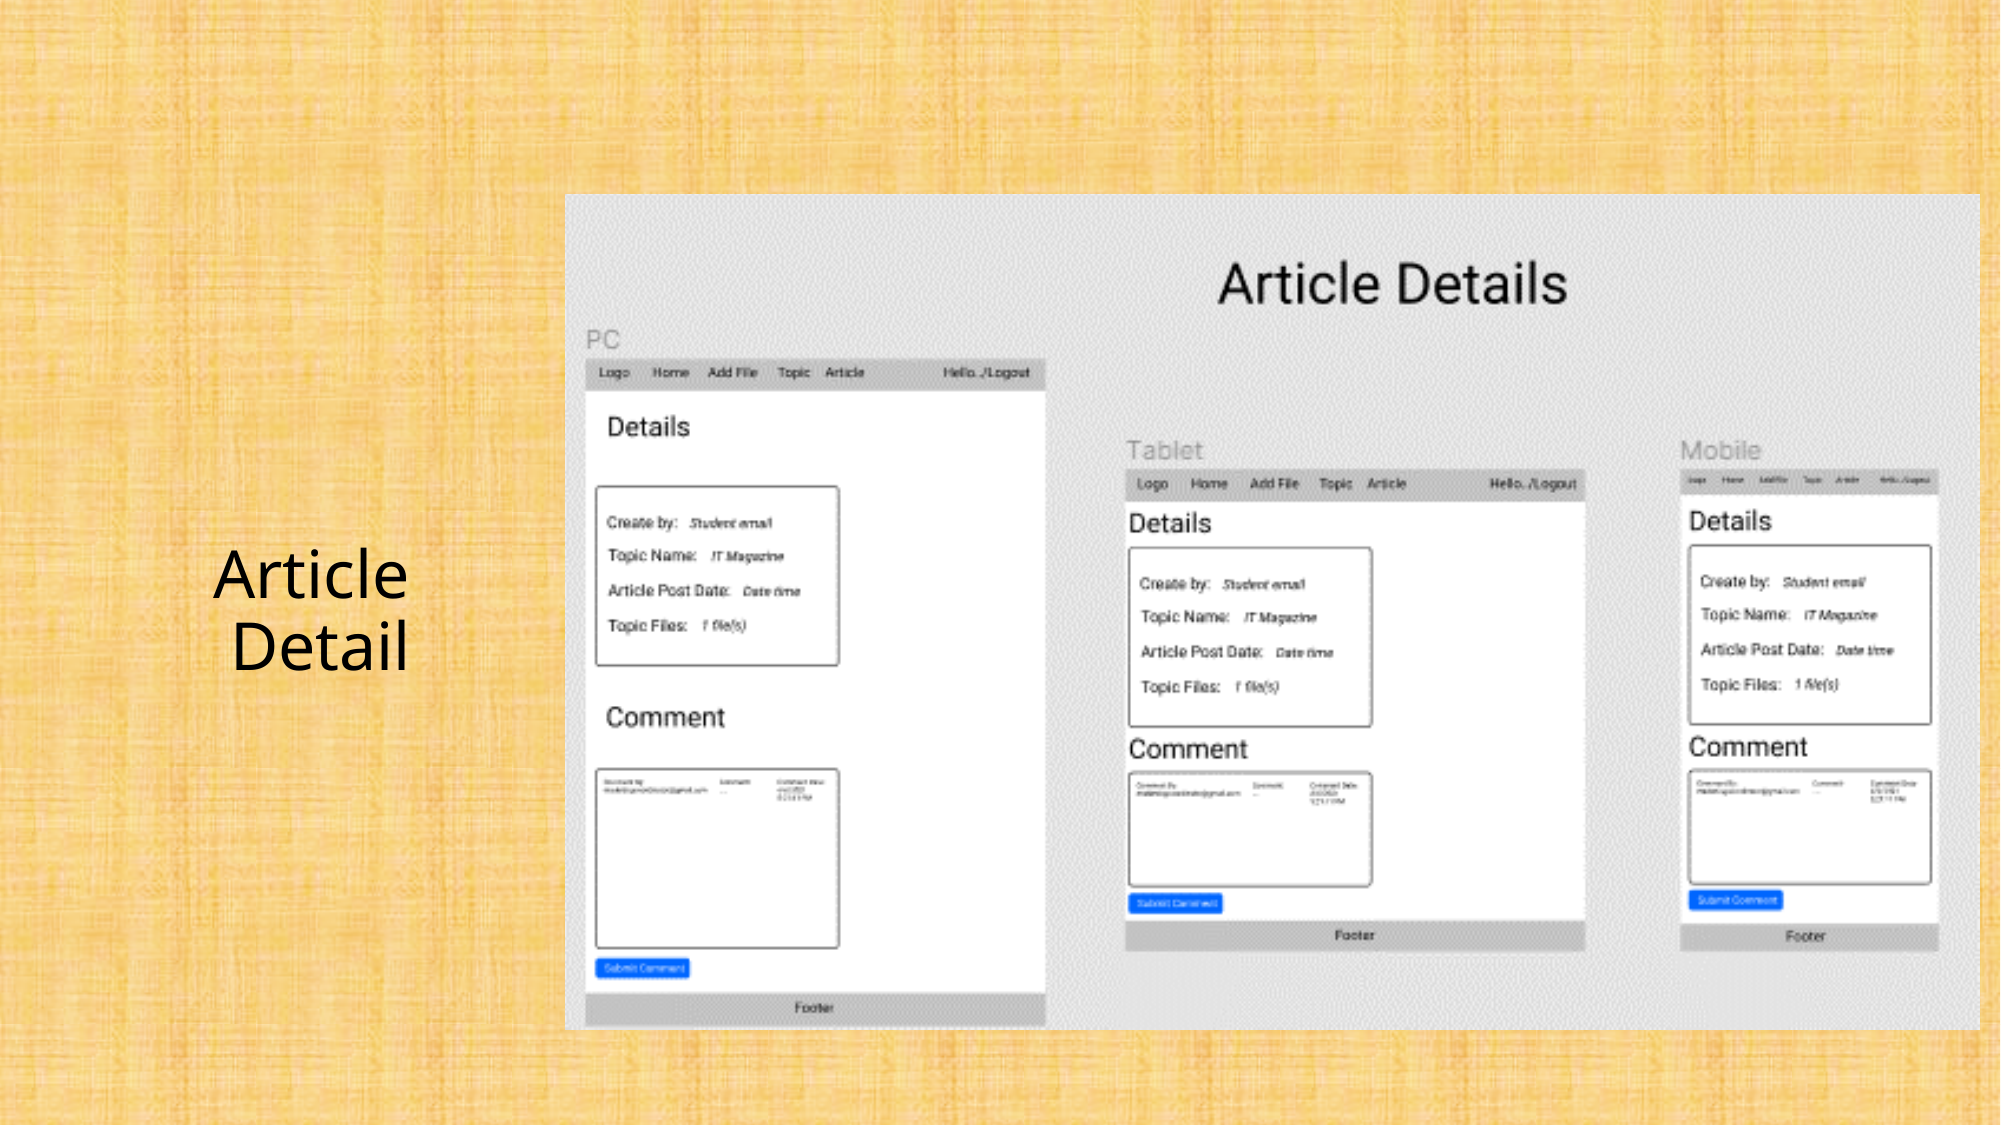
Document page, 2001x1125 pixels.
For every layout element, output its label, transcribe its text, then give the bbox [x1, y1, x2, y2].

title Article Detail [0, 532, 565, 693]
picture [0, 0, 2001, 1125]
